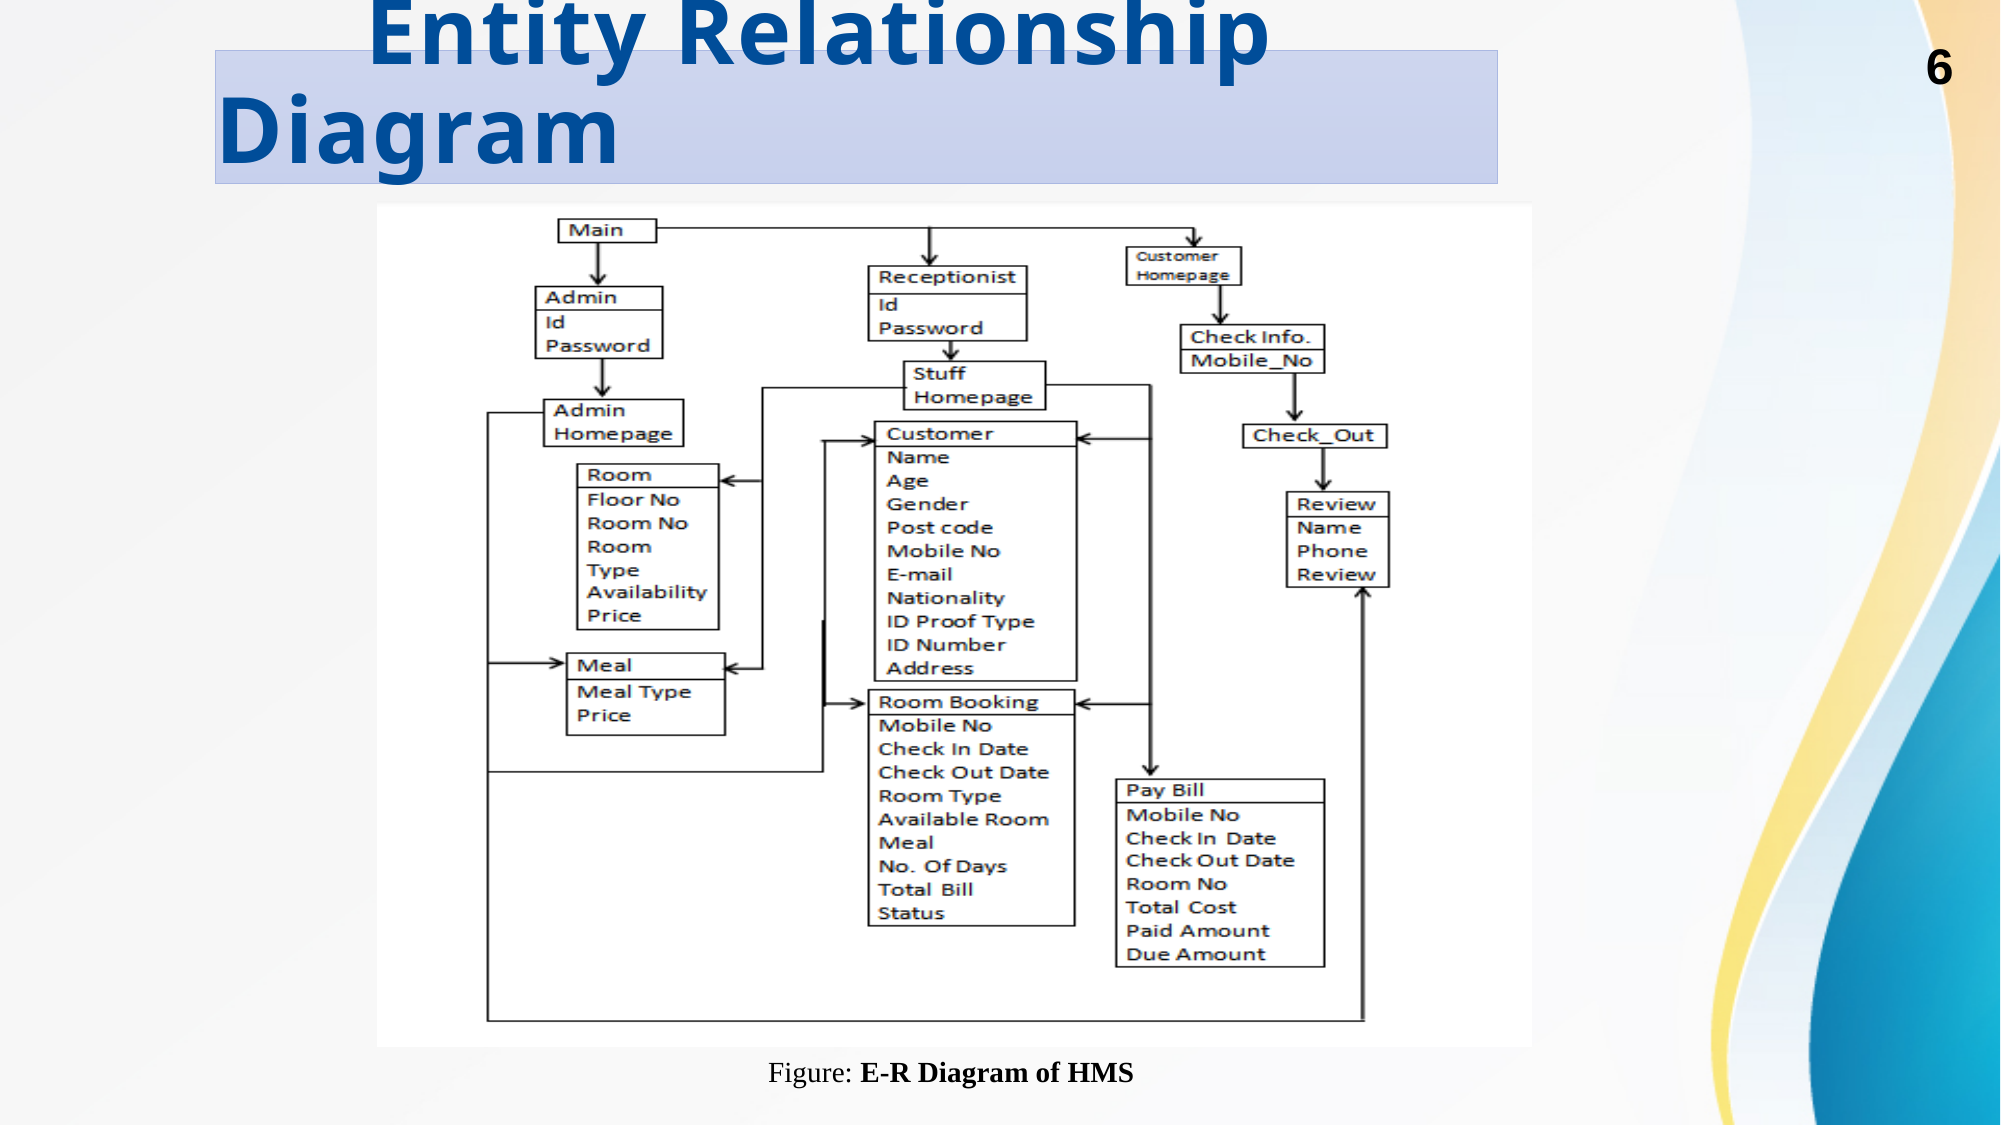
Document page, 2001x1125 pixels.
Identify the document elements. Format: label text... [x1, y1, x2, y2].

text_box Figure: E-R Diagram of HMS [753, 1047, 1314, 1096]
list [377, 201, 1532, 1047]
picture [0, 0, 2001, 1125]
text_box 6 [1902, 27, 1969, 106]
text_box Entity Relationship Diagram [215, 50, 1498, 184]
